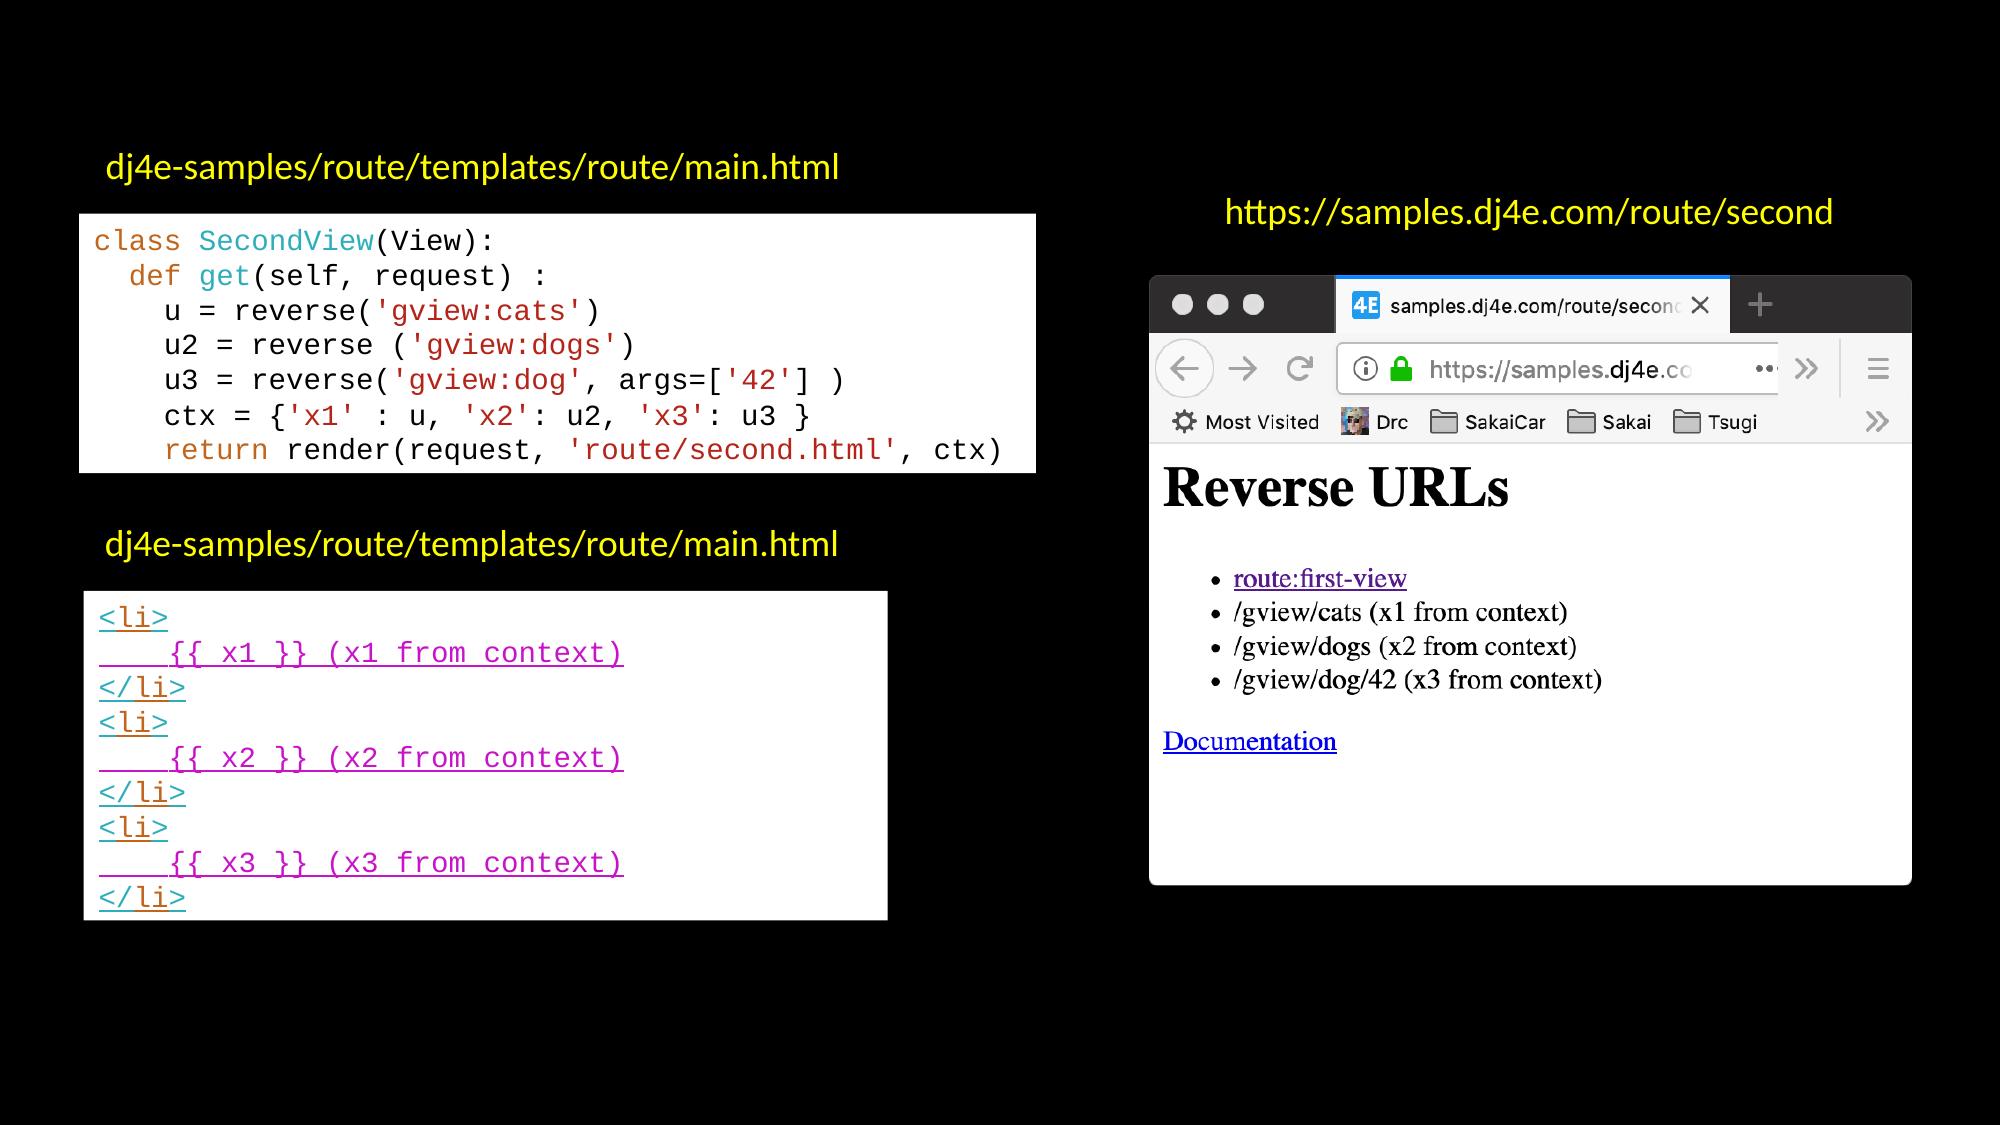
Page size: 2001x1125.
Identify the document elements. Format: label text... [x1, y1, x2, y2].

picture [1089, 229, 1971, 959]
text_box dj4e-samples/route/templates/route/main.html [90, 511, 855, 572]
text_box class SecondView(View): def get(self, request) : u = reverse('gview:cats') u2 = reverse ('gview:dogs') u3 = reverse('gview:dog', args=['42'] ) ctx = {'x1' : u, 'x2': u2, 'x3': u3 } return render(request, 'route/second.html', ctx) [79, 213, 1036, 474]
text_box dj4e-samples/route/templates/route/main.html [90, 134, 856, 195]
text_box <li> {{ x1 }} (x1 from context) </li> <li> {{ x2 }} (x2 from context) </li> <li> {{ x3 }} (x3 from context) </li> [83, 590, 888, 921]
text_box https://samples.dj4e.com/route/second [1209, 179, 1850, 229]
